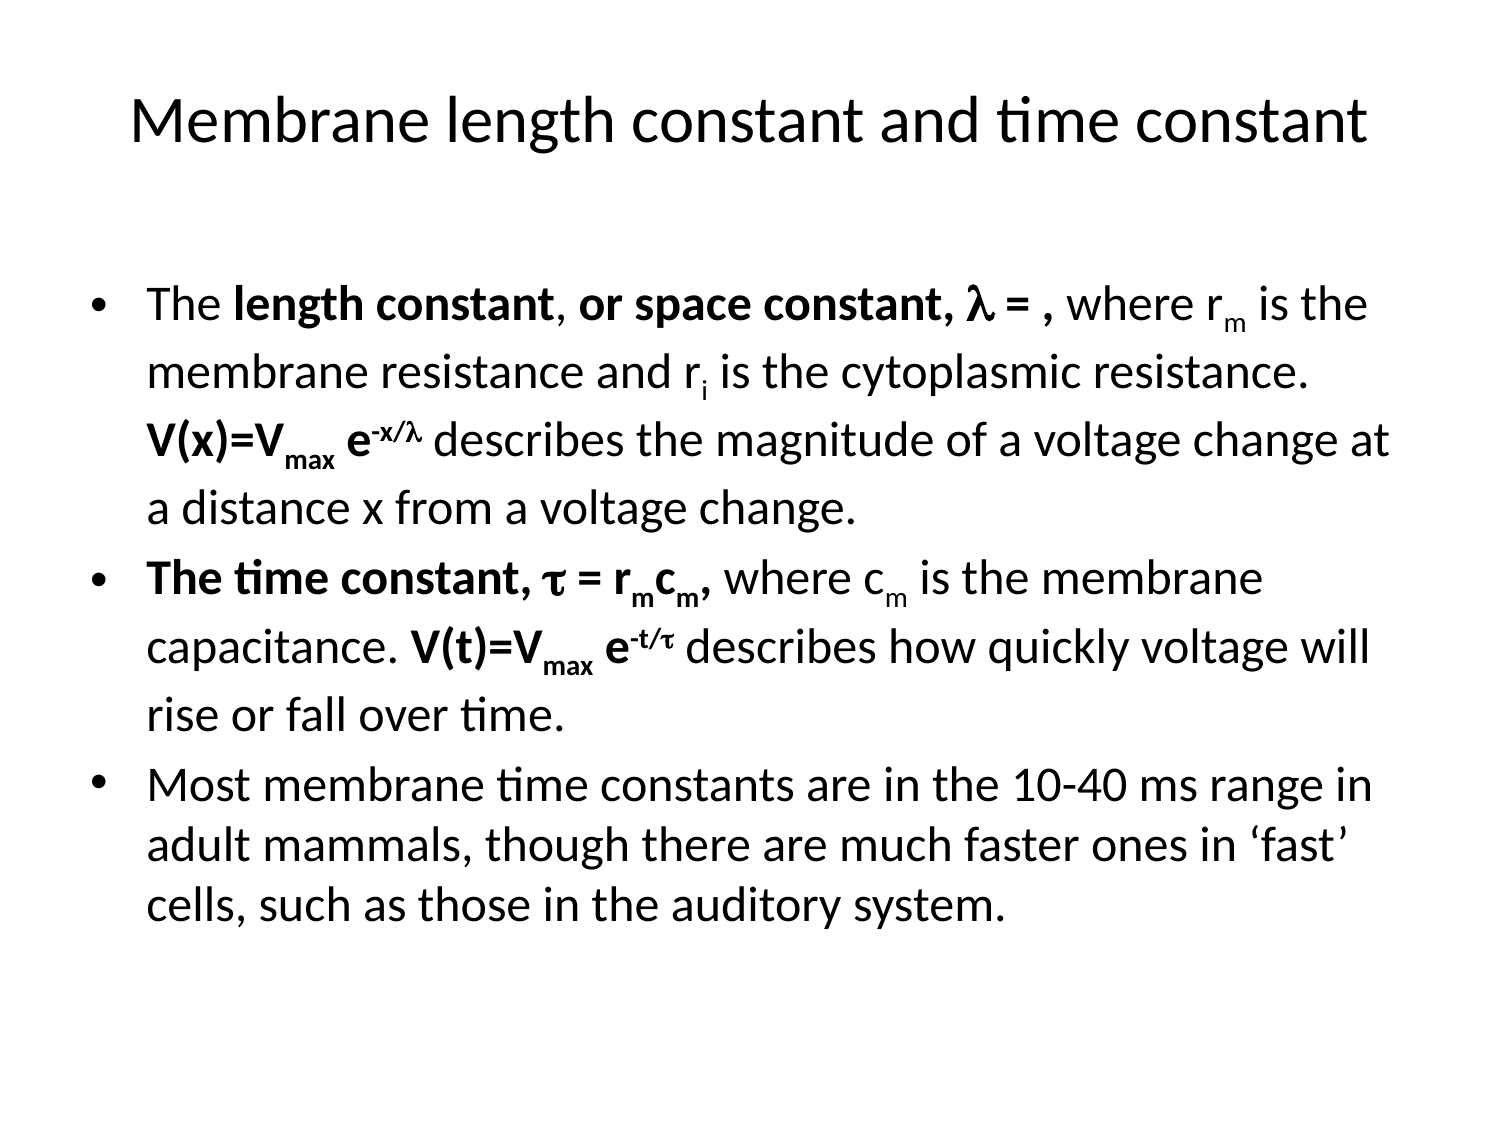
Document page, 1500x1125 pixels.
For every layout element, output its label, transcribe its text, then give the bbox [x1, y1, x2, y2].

title Membrane length constant and time constant [37, 45, 1463, 188]
